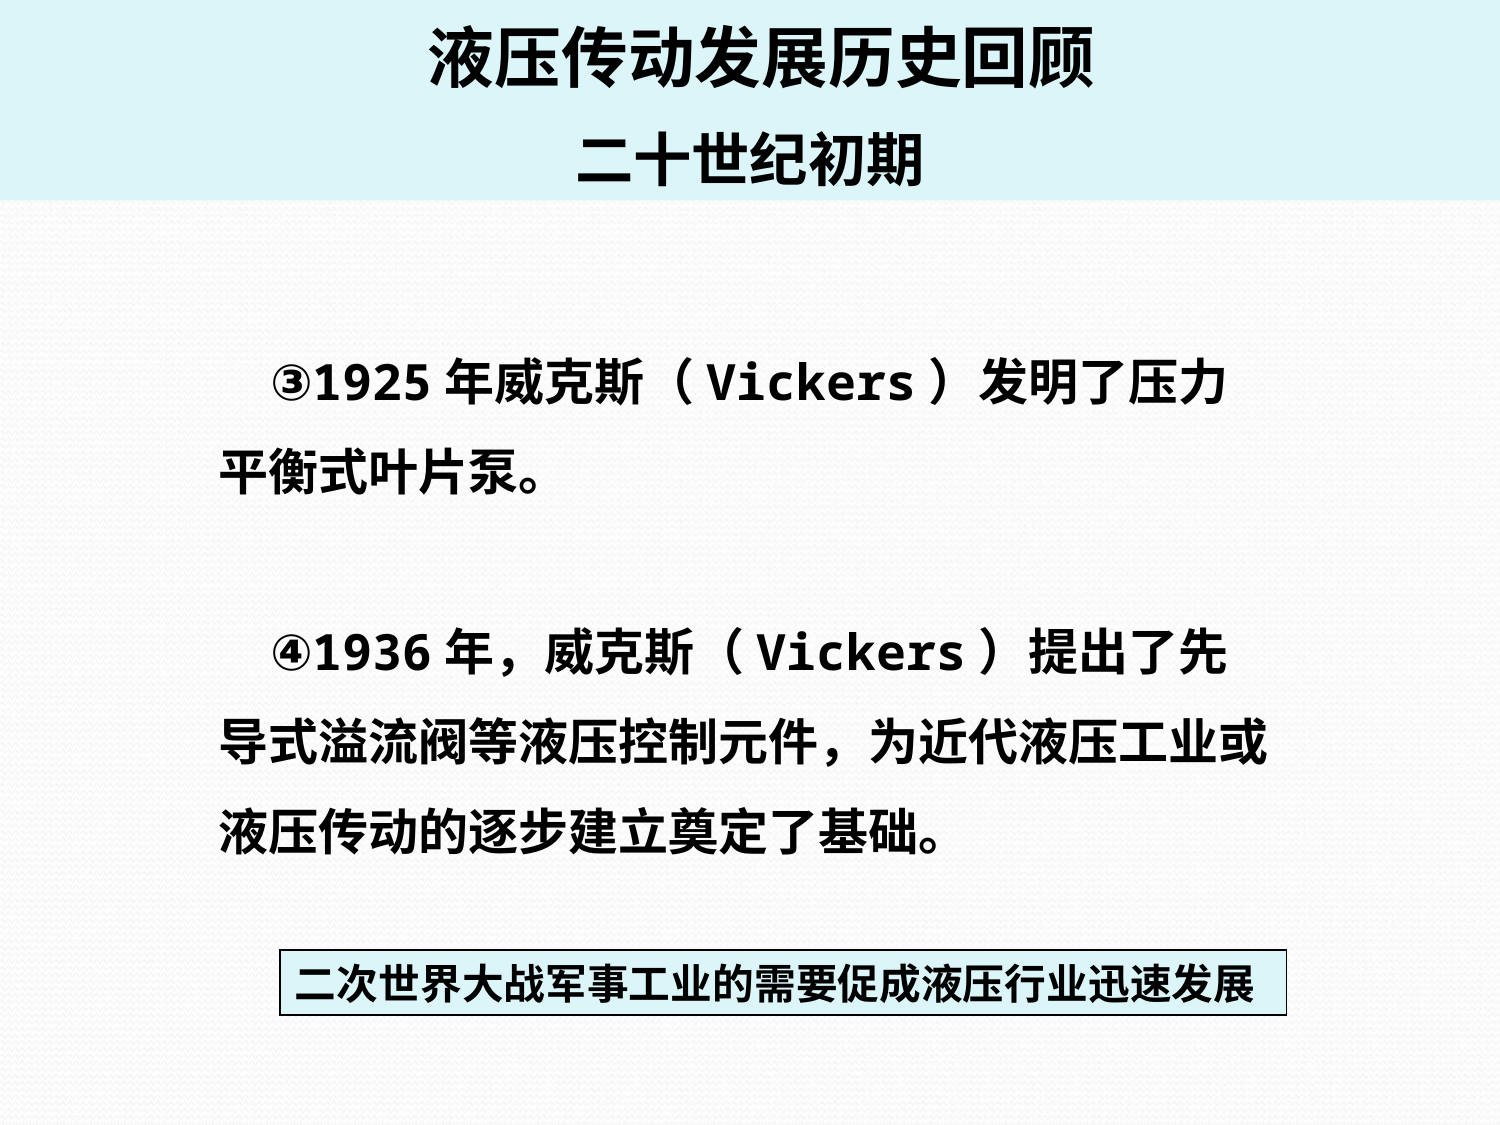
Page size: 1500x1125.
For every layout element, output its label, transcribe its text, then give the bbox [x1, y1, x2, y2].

text_box 液压传动发展历史回顾 二十世纪初期 [0, 0, 1500, 201]
picture [0, 201, 1500, 1125]
text_box ③1925年威克斯（Vickers）发明了压力平衡式叶片泵。 ④1936年，威克斯（Vickers）提出了先导式溢流阀等液压控制元件，为近代液压工业或液压传动的逐步建立奠定了基础。 [203, 313, 1291, 869]
text_box 二次世界大战军事工业的需要促成液压行业迅速发展 [280, 950, 1287, 1015]
